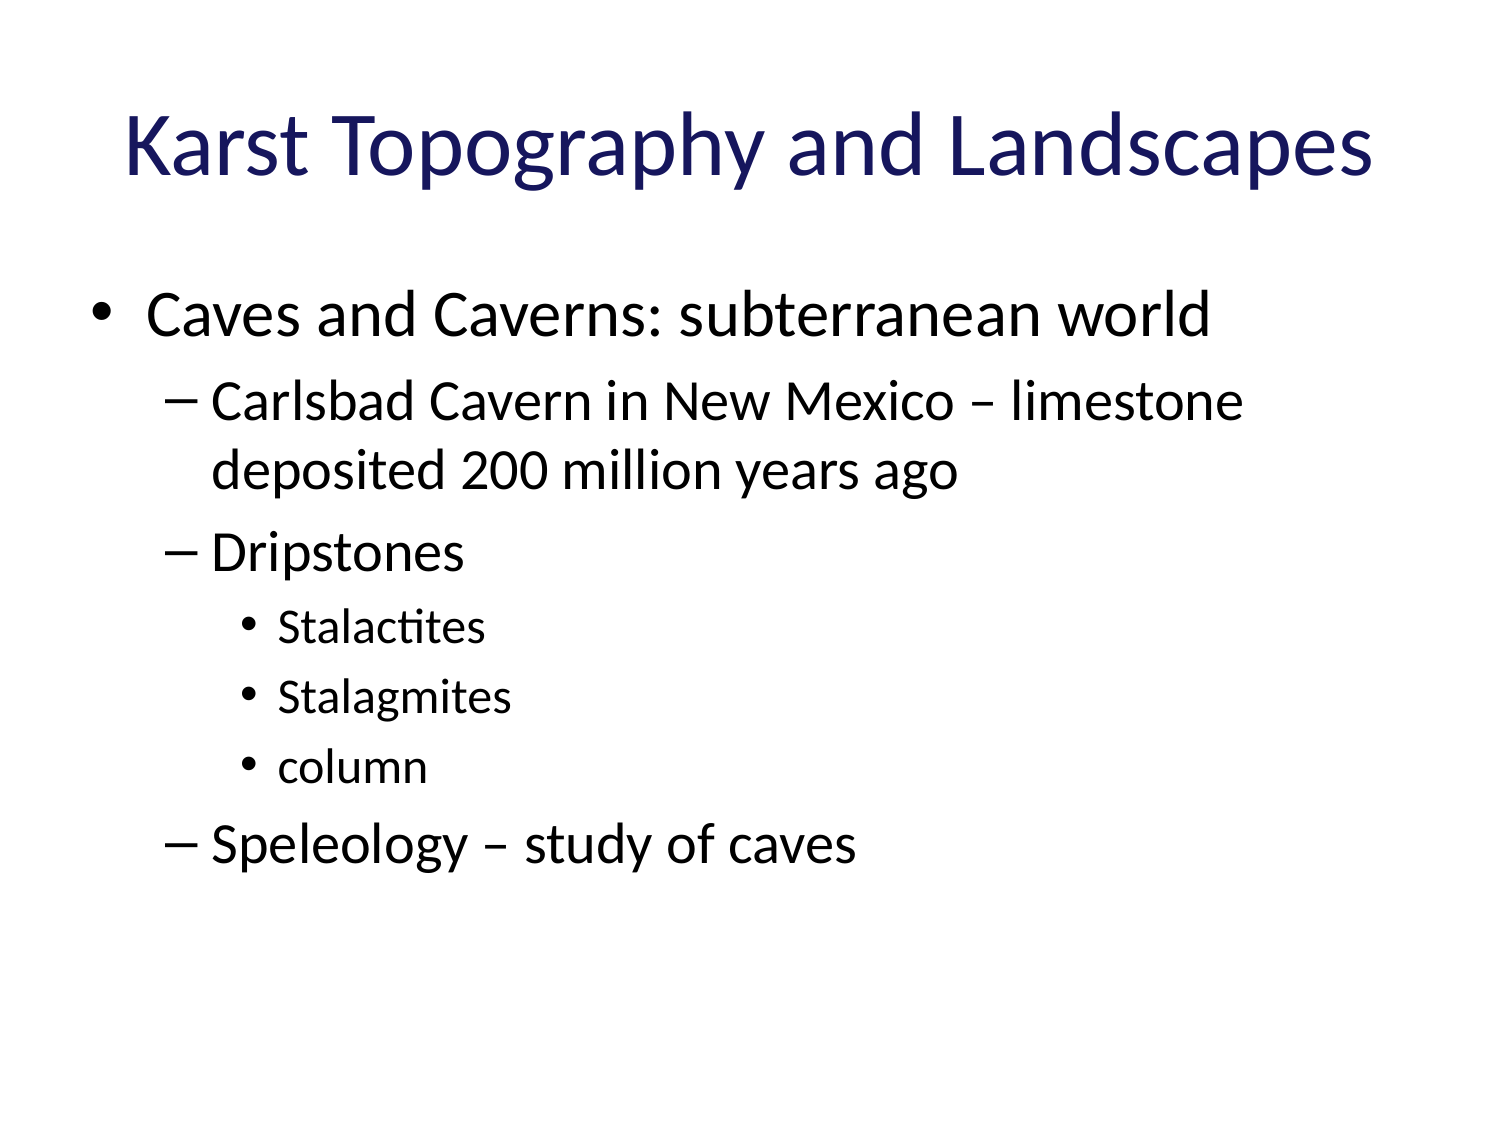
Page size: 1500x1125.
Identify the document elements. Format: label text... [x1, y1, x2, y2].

list Caves and Caverns: subterranean world Carlsbad Cavern in New Mexico – limestone deposited 200 million years ago Dripstones Stalactites Stalagmites column Speleology – study of caves [75, 262, 1425, 1005]
title Karst Topography and Landscapes [75, 45, 1425, 233]
